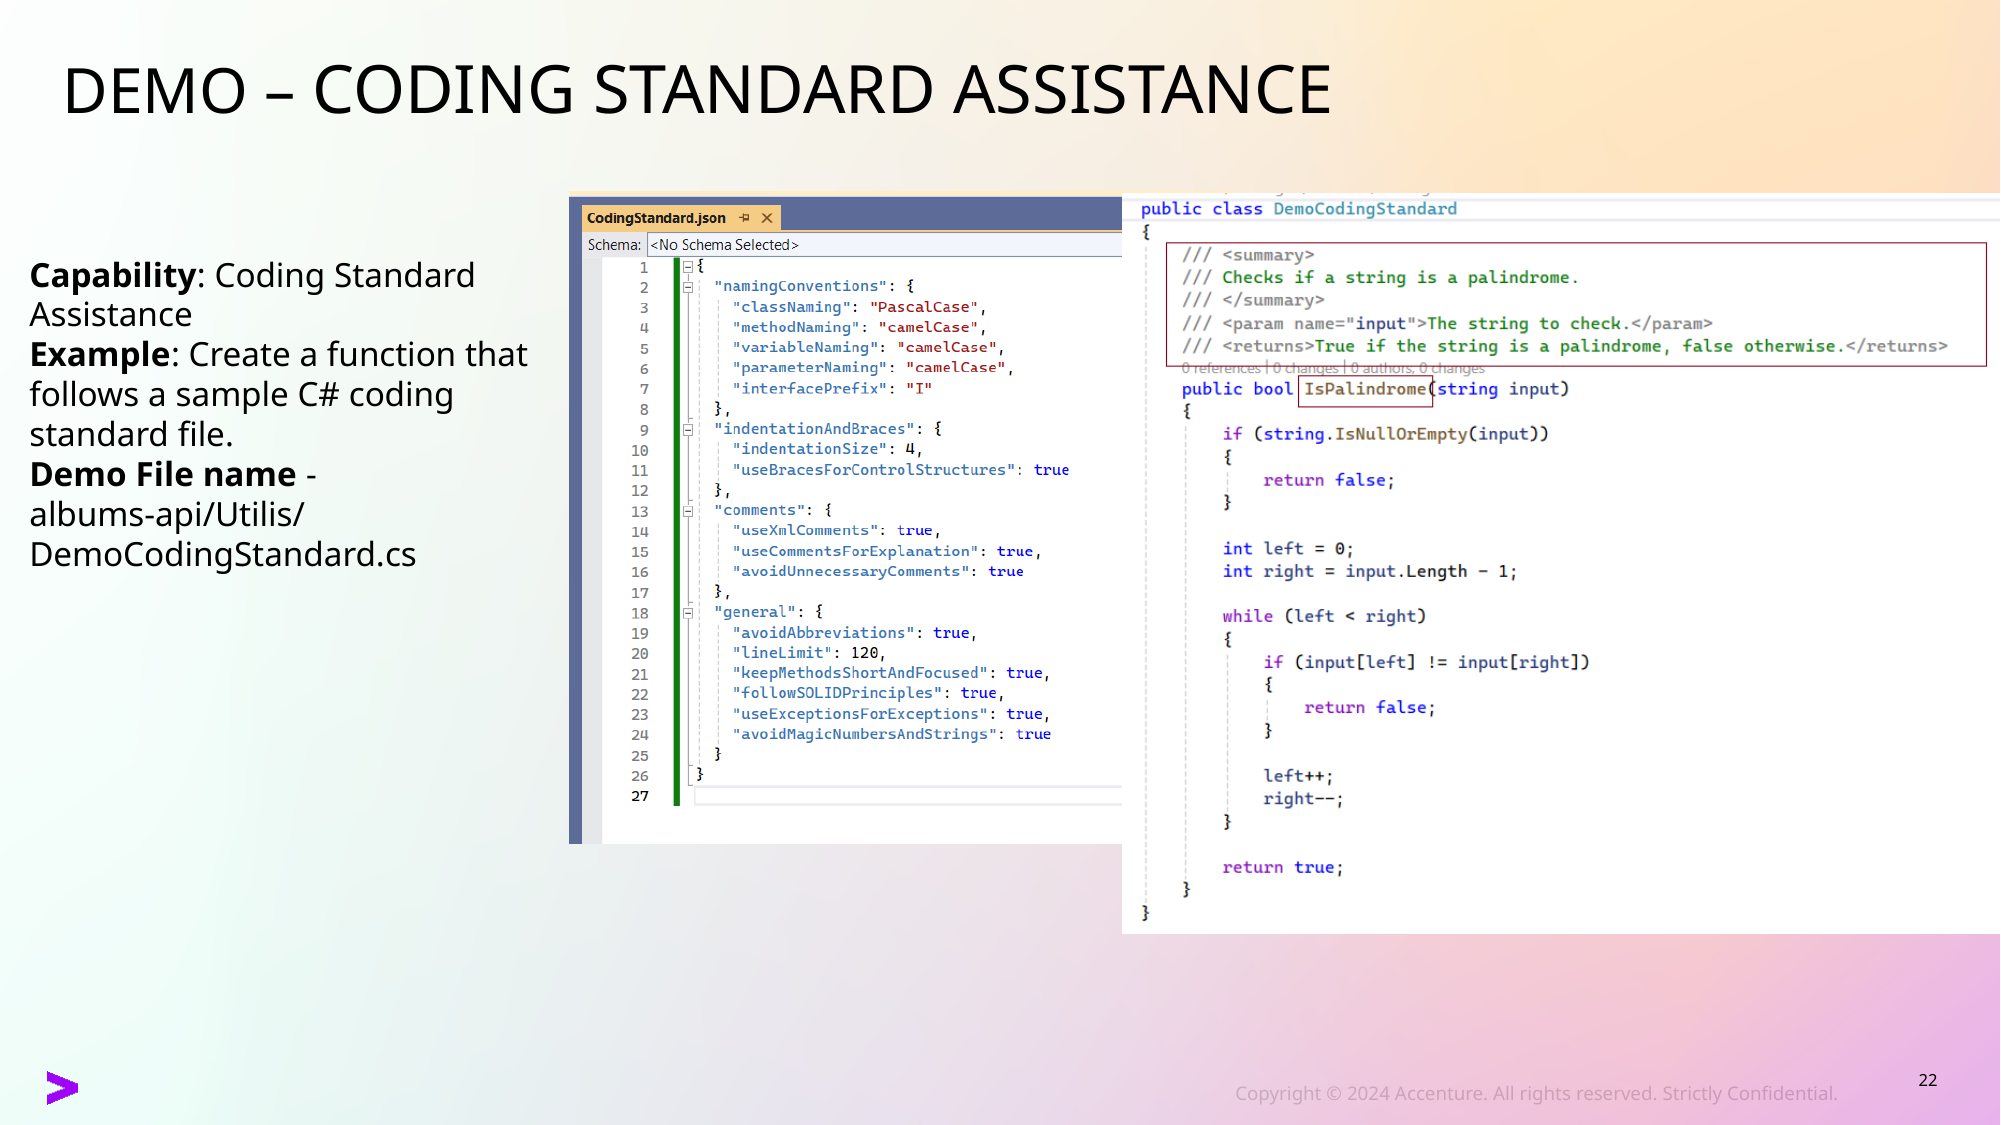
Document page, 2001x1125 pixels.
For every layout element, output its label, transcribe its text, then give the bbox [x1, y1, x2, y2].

picture [569, 191, 1233, 844]
picture [47, 1071, 78, 1105]
list Demo – Coding Standard assistance [62, 62, 1938, 184]
text_box Capability: Coding Standard Assistance Example: Create a function that follows a sample C# coding standard file. Demo File name - albums-api/Utilis/DemoCodingStandard.cs [29, 253, 554, 581]
table_cell Create code snippet for a newly created file or project [0, 0, 2000, 1125]
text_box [1122, 193, 2000, 934]
slide_number 22 [1883, 1064, 1938, 1098]
